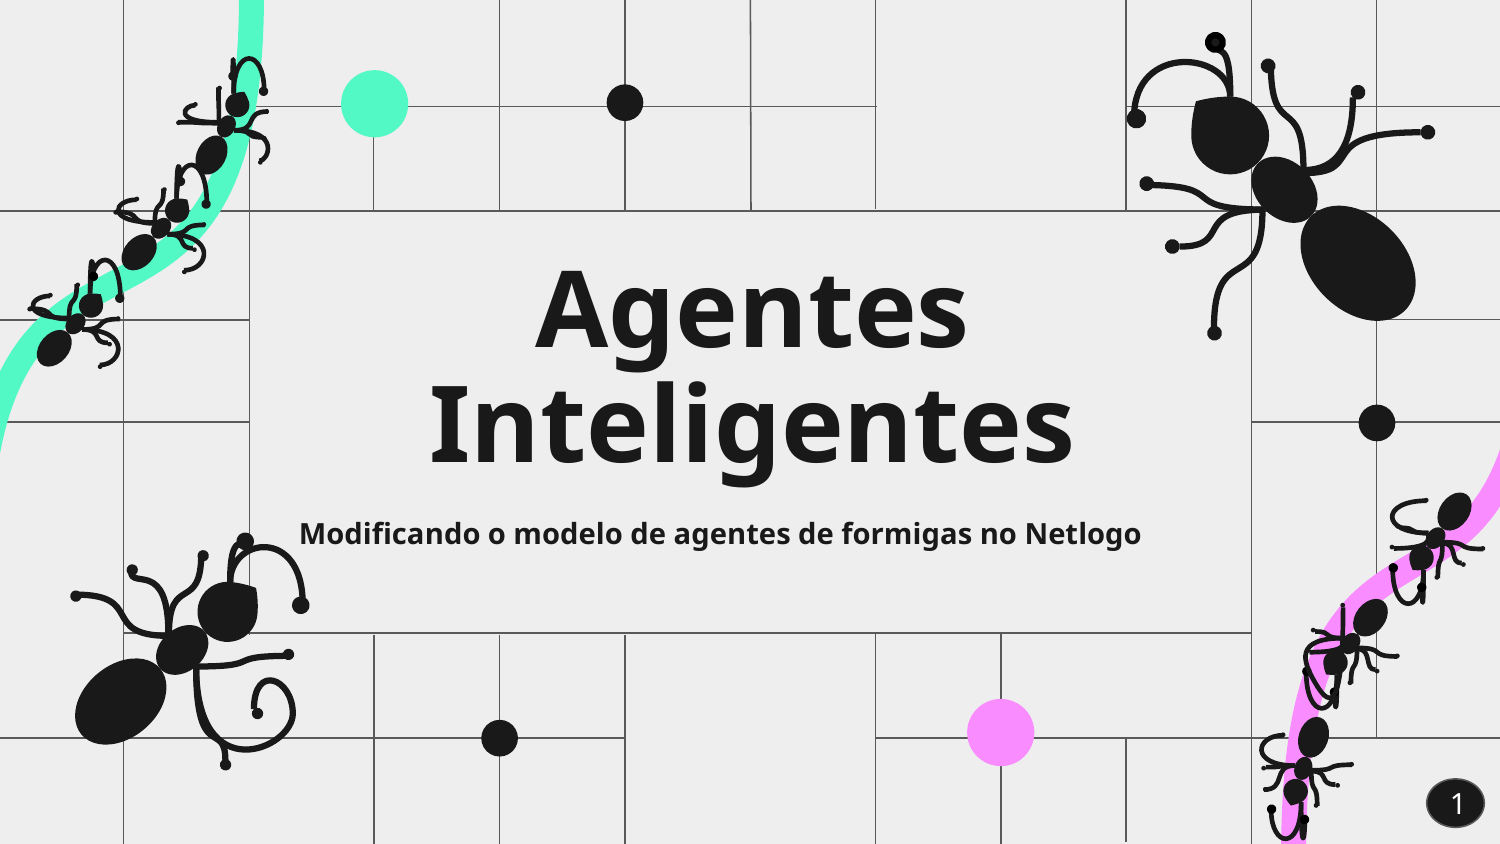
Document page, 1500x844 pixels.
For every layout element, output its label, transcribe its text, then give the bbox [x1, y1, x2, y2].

subtitle Modificando o modelo de agentes de formigas no Netlogo [284, 501, 1222, 568]
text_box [63, 528, 305, 769]
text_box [1125, 31, 1439, 344]
text_box 1 [1426, 778, 1485, 828]
title Agentes Inteligentes [284, 278, 1222, 501]
text_box [1020, 745, 1500, 812]
